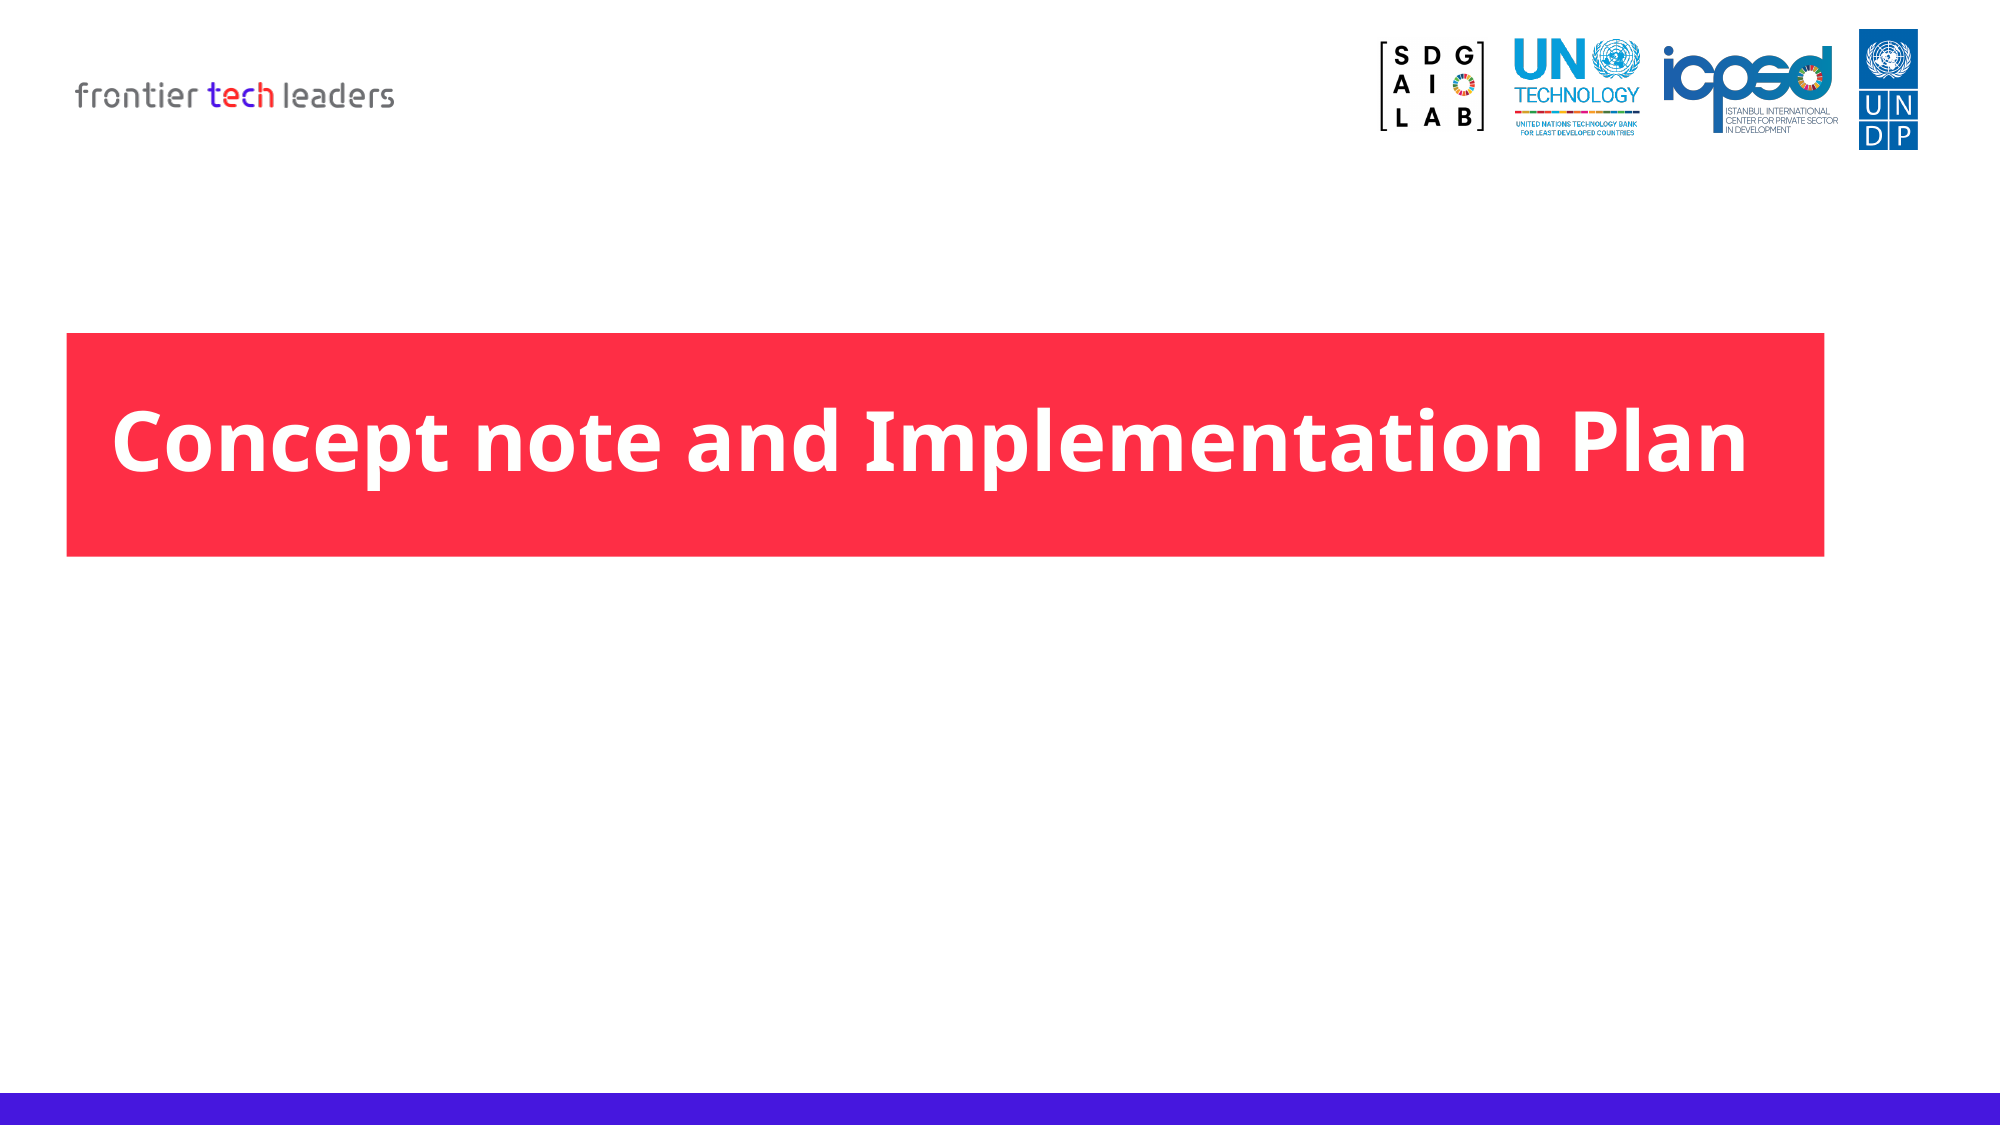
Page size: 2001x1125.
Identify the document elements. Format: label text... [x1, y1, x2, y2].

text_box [1377, 29, 1918, 150]
picture [75, 82, 394, 108]
text_box [0, 1093, 2000, 1125]
text_box [66, 333, 1825, 557]
text_box Concept note and Implementation Plan [103, 397, 1838, 493]
